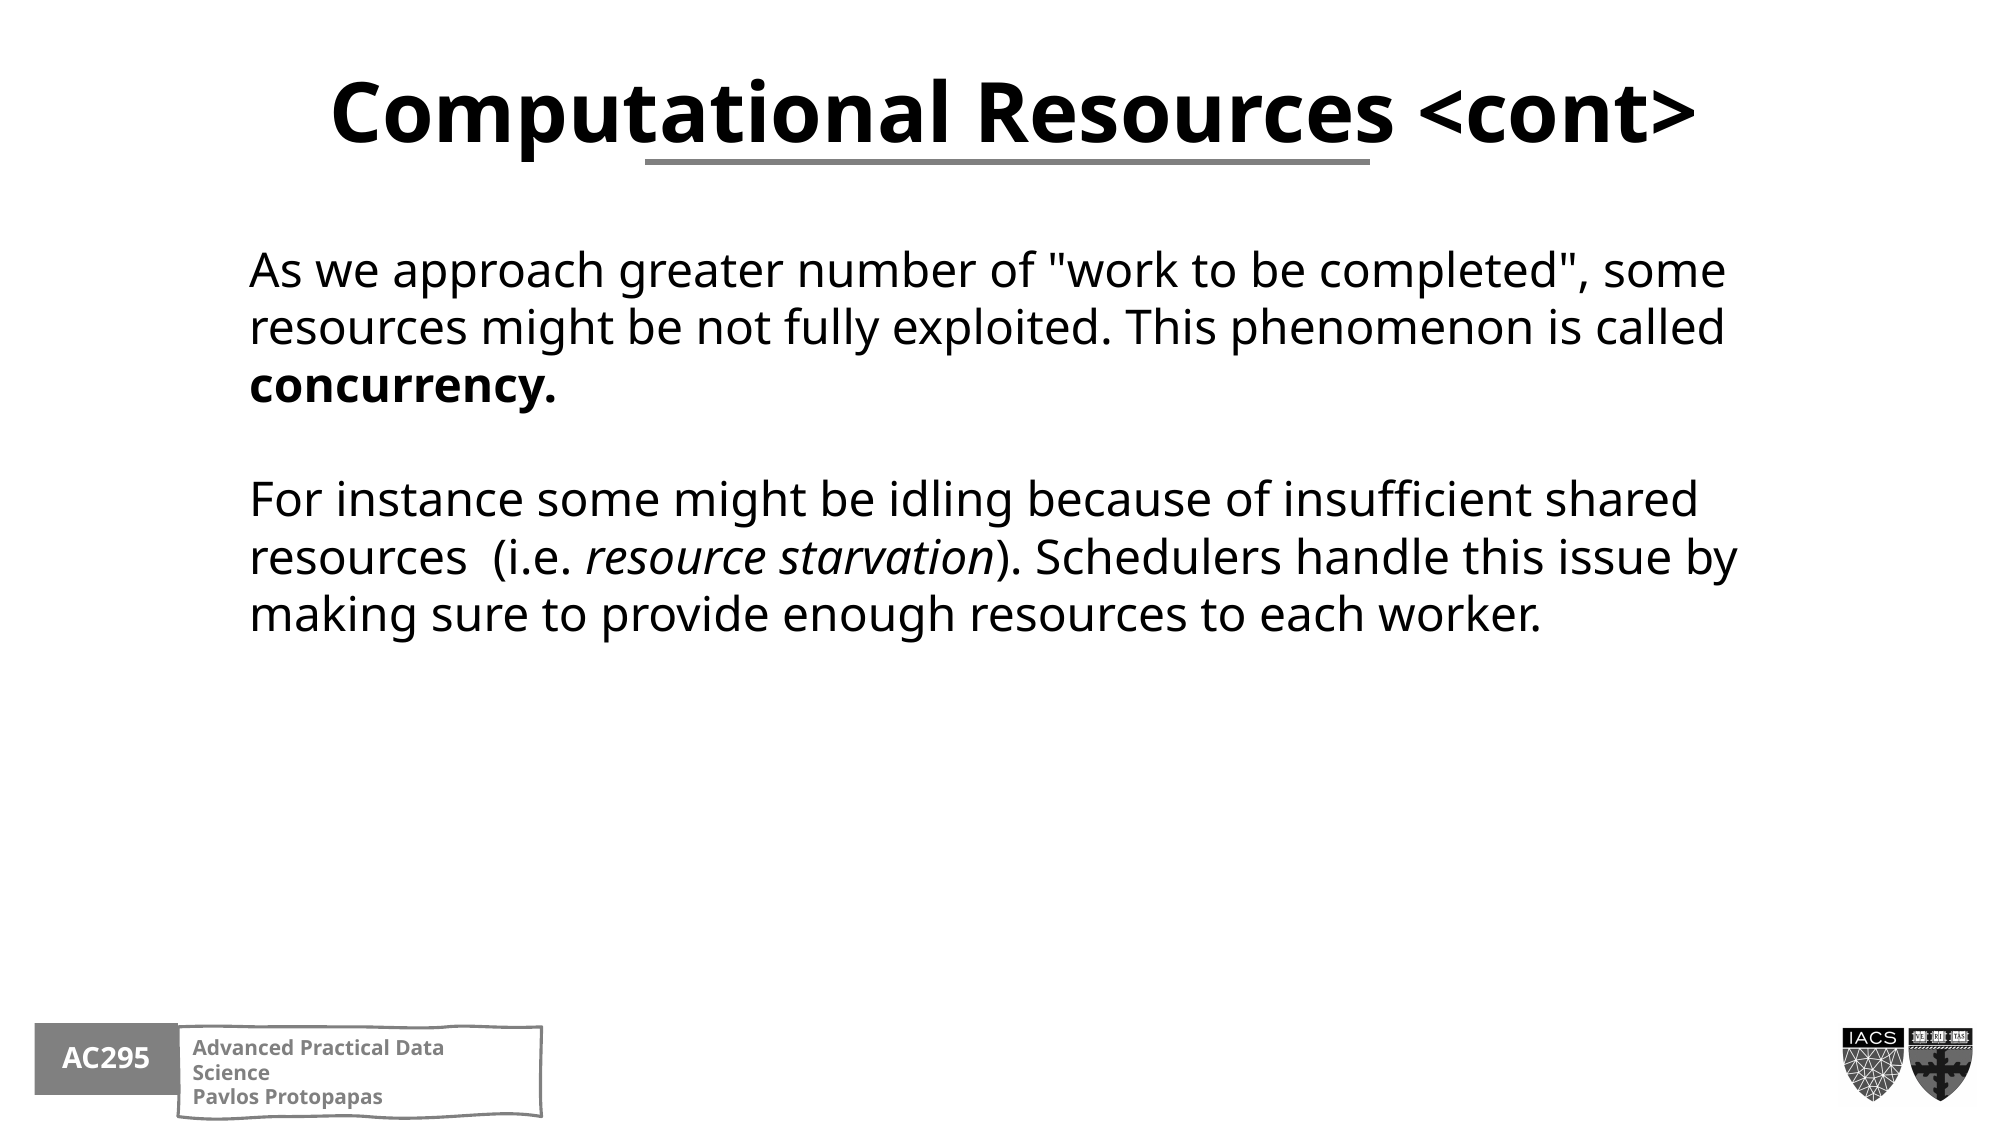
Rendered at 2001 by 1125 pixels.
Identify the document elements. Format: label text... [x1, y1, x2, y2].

list Computational Resources <cont> [190, 51, 1838, 158]
text_box As we approach greater number of "work to be completed", some resources might be not fully exploited. This phenomenon is called concurrency. For instance some might be idling because of insufficient shared resources (i.e. resource starvation). Schedulers handle this issue by making sure to provide enough resources to each worker. [159, 231, 1838, 649]
picture [1838, 1023, 1977, 1107]
